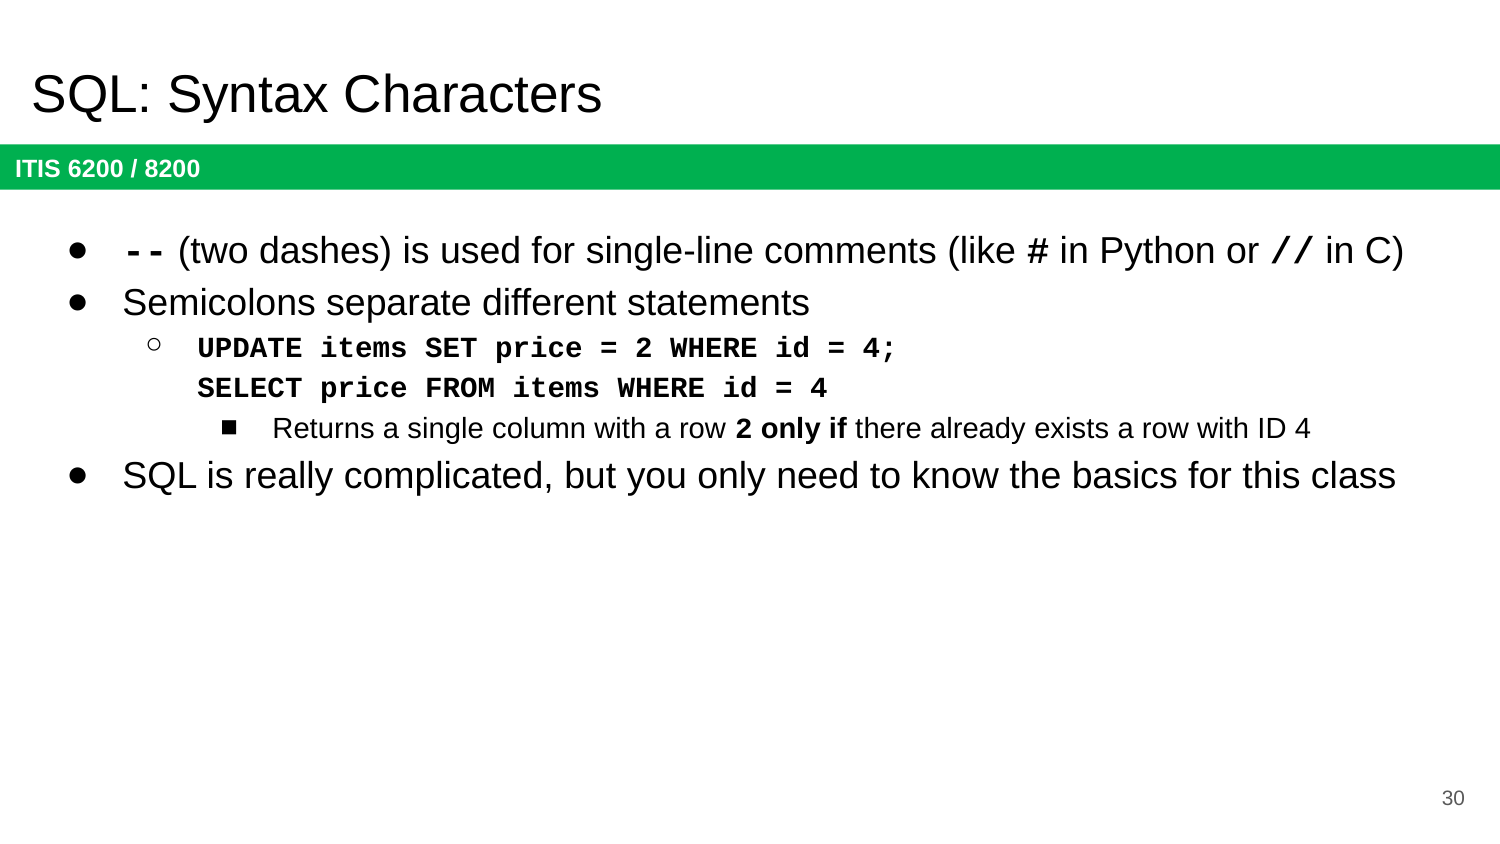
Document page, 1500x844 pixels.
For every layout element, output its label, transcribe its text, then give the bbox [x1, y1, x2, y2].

slide_number 30 [1389, 764, 1480, 830]
list -- (two dashes) is used for single-line comments (like # in Python or // in C) Semicolons separate different statements UPDATE items SET price = 2 WHERE id = 4; SELECT price FROM items WHERE id = 4 Returns a single column with a row 2 only if there already exists a row with ID 4 SQL is really complicated, but you only need to know the basics for this class [32, 204, 1431, 823]
title SQL: Syntax Characters [16, 44, 1415, 139]
